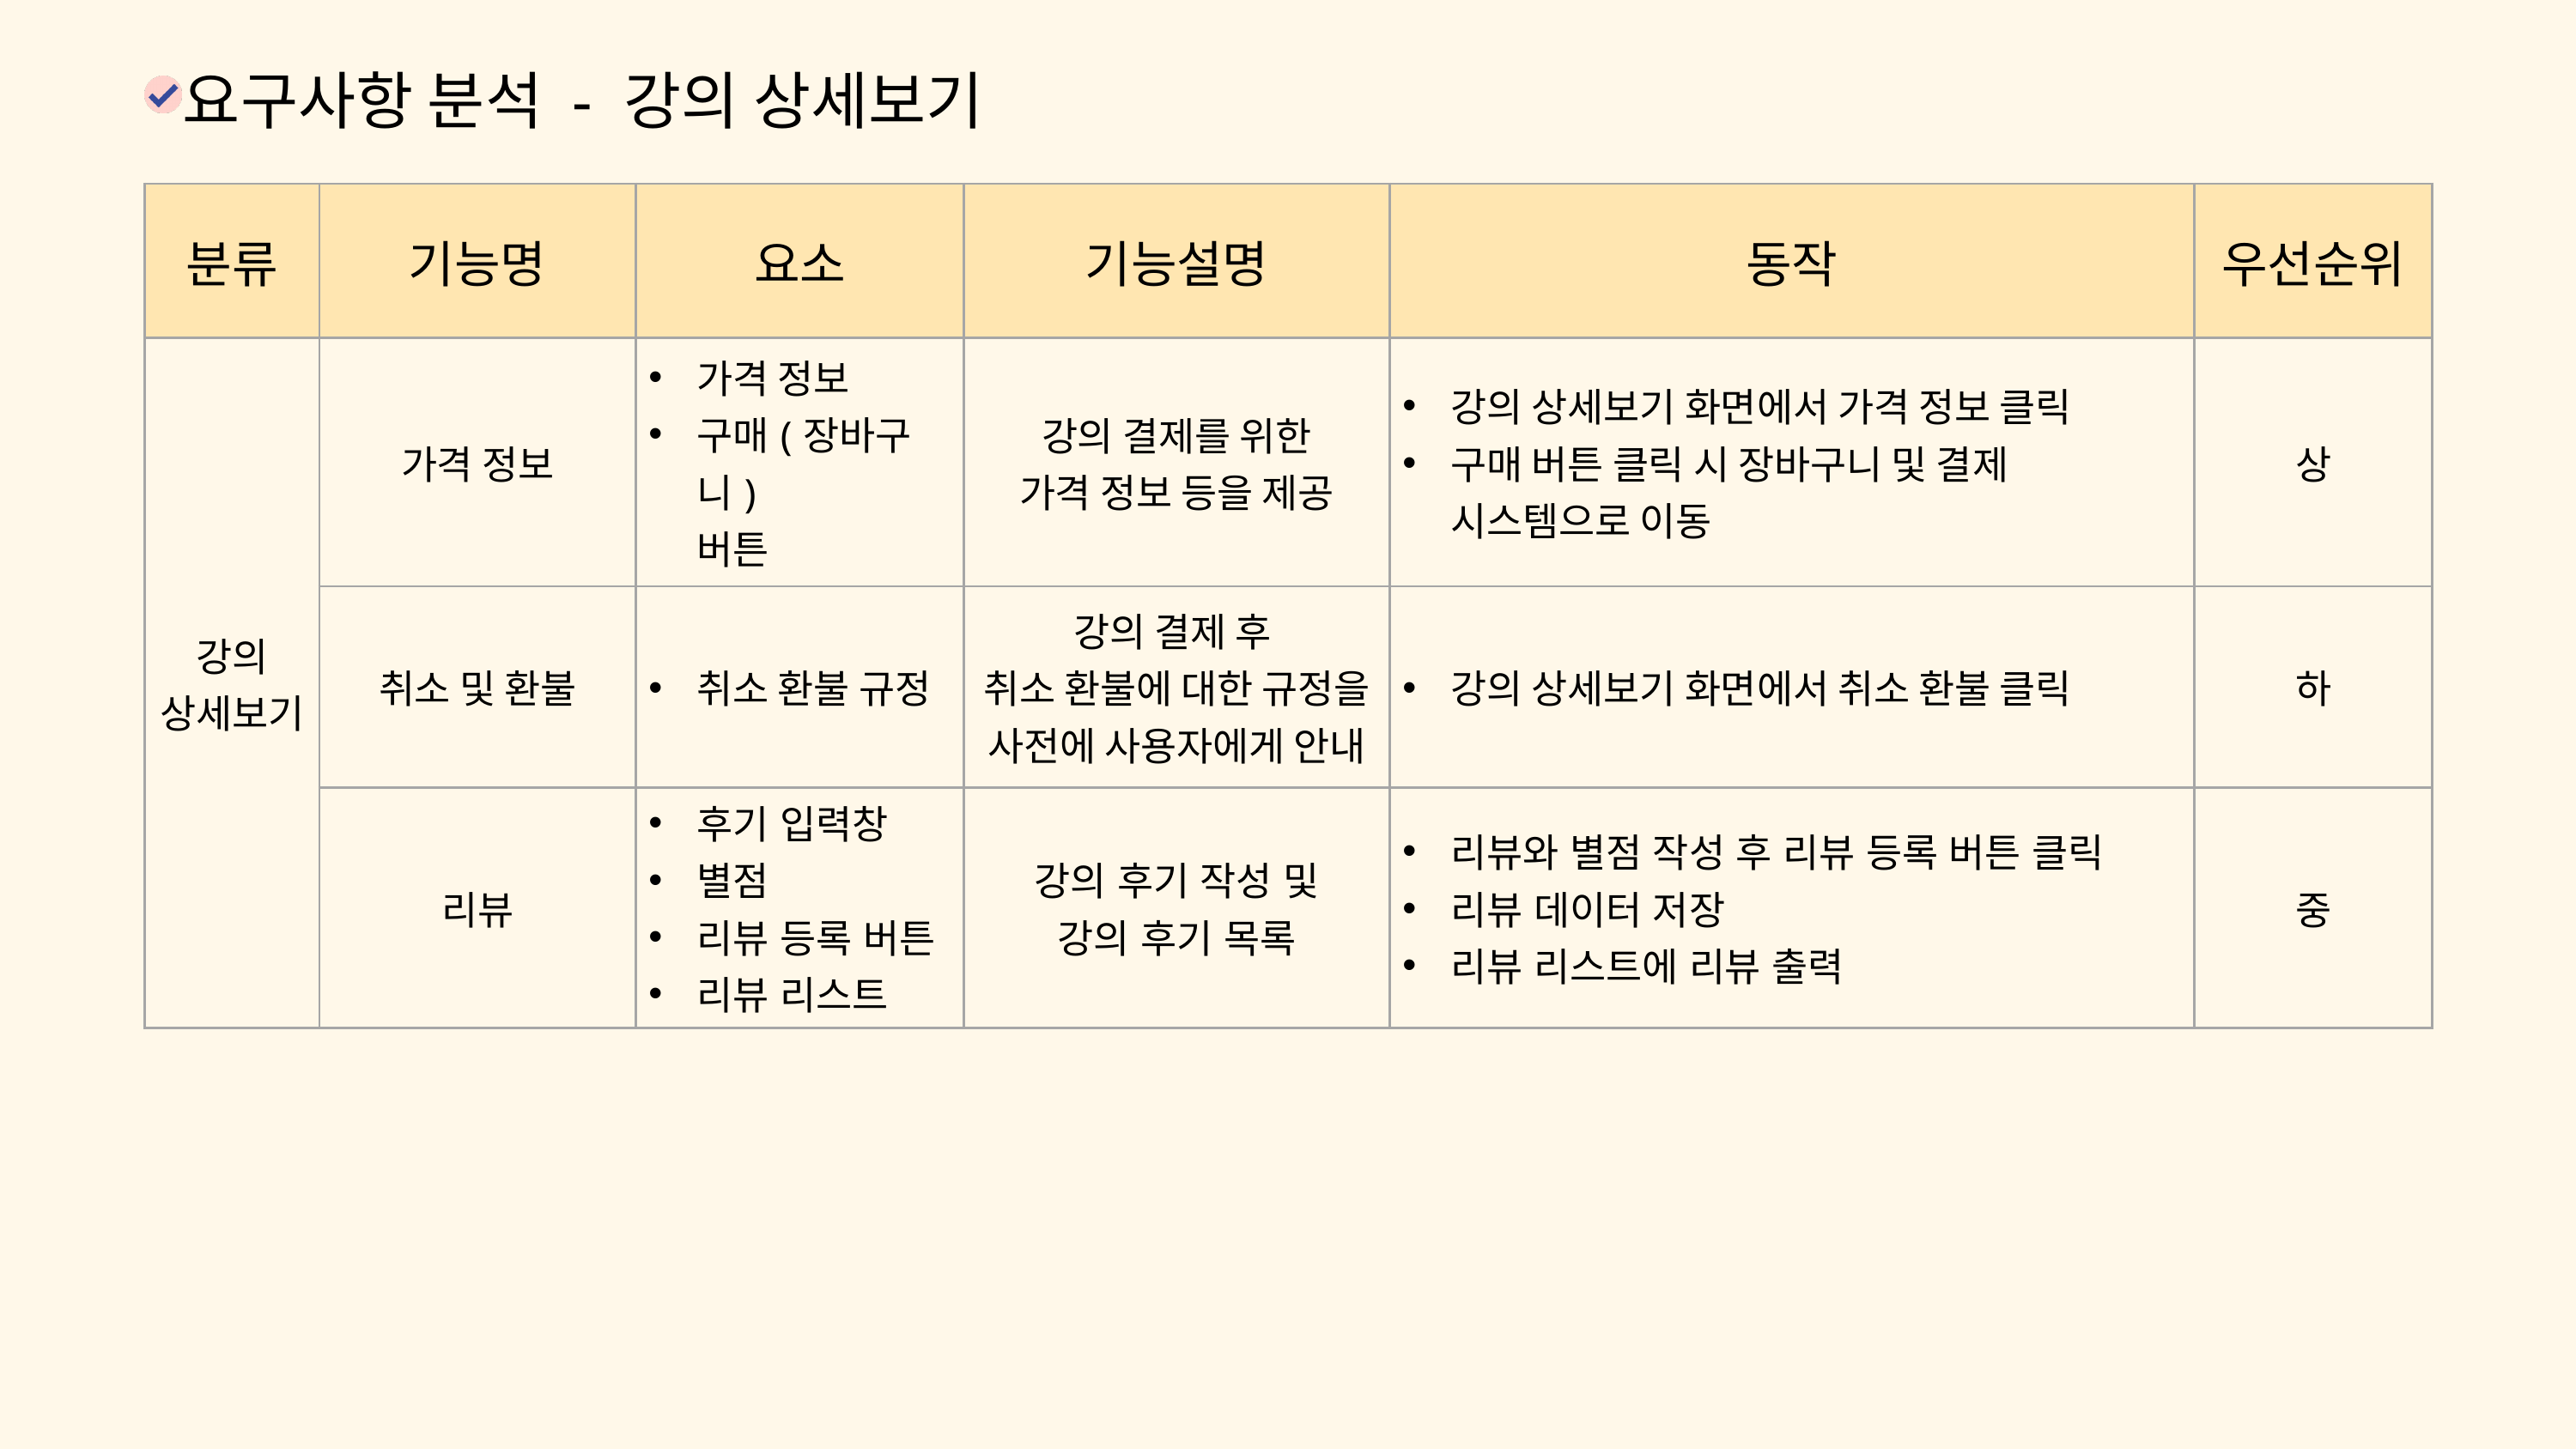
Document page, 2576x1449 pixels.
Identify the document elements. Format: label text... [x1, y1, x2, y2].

table_cell 강의 상세보기 [146, 339, 319, 1027]
table_cell 가격 정보 구매(장바구니) 버튼 [637, 339, 963, 585]
table_cell 취소 및 환불 [320, 587, 635, 786]
table_header 요소 [637, 185, 963, 336]
table_cell 하 [2196, 587, 2431, 786]
table_cell 강의 후기 작성 및 강의 후기 목록 [965, 789, 1388, 1027]
table_cell 리뷰와 별점 작성 후 리뷰 등록 버튼 클릭 리뷰 데이터 저장 리뷰 리스트에 리뷰 출력 [1391, 789, 2193, 1027]
text_box 요구사항 분석 - 강의 상세보기 [172, 48, 996, 136]
table_cell 상 [2196, 339, 2431, 585]
table_cell 후기 입력창 별점 리뷰 등록 버튼 리뷰 리스트 [637, 789, 963, 1027]
table_header 동작 [1391, 185, 2193, 336]
table_header 기능명 [320, 185, 635, 336]
table_cell 리뷰 [320, 789, 635, 1027]
table_cell 취소 환불 규정 [637, 587, 963, 786]
table_header 우선순위 [2196, 185, 2431, 336]
table_cell 강의 결제 후 취소 환불에 대한 규정을 사전에 사용자에게 안내 [965, 587, 1388, 786]
table_cell 강의 상세보기 화면에서 가격 정보 클릭 구매 버튼 클릭 시 장바구니 및 결제 시스템으로 이동 [1391, 339, 2193, 585]
table_header 기능설명 [965, 185, 1388, 336]
table_cell 중 [2196, 789, 2431, 1027]
table_header 분류 [146, 185, 319, 336]
picture [144, 76, 182, 113]
table_cell 강의 상세보기 화면에서 취소 환불 클릭 [1391, 587, 2193, 786]
table_cell 강의 결제를 위한 가격 정보 등을 제공 [965, 339, 1388, 585]
table_cell 가격 정보 [320, 339, 635, 585]
